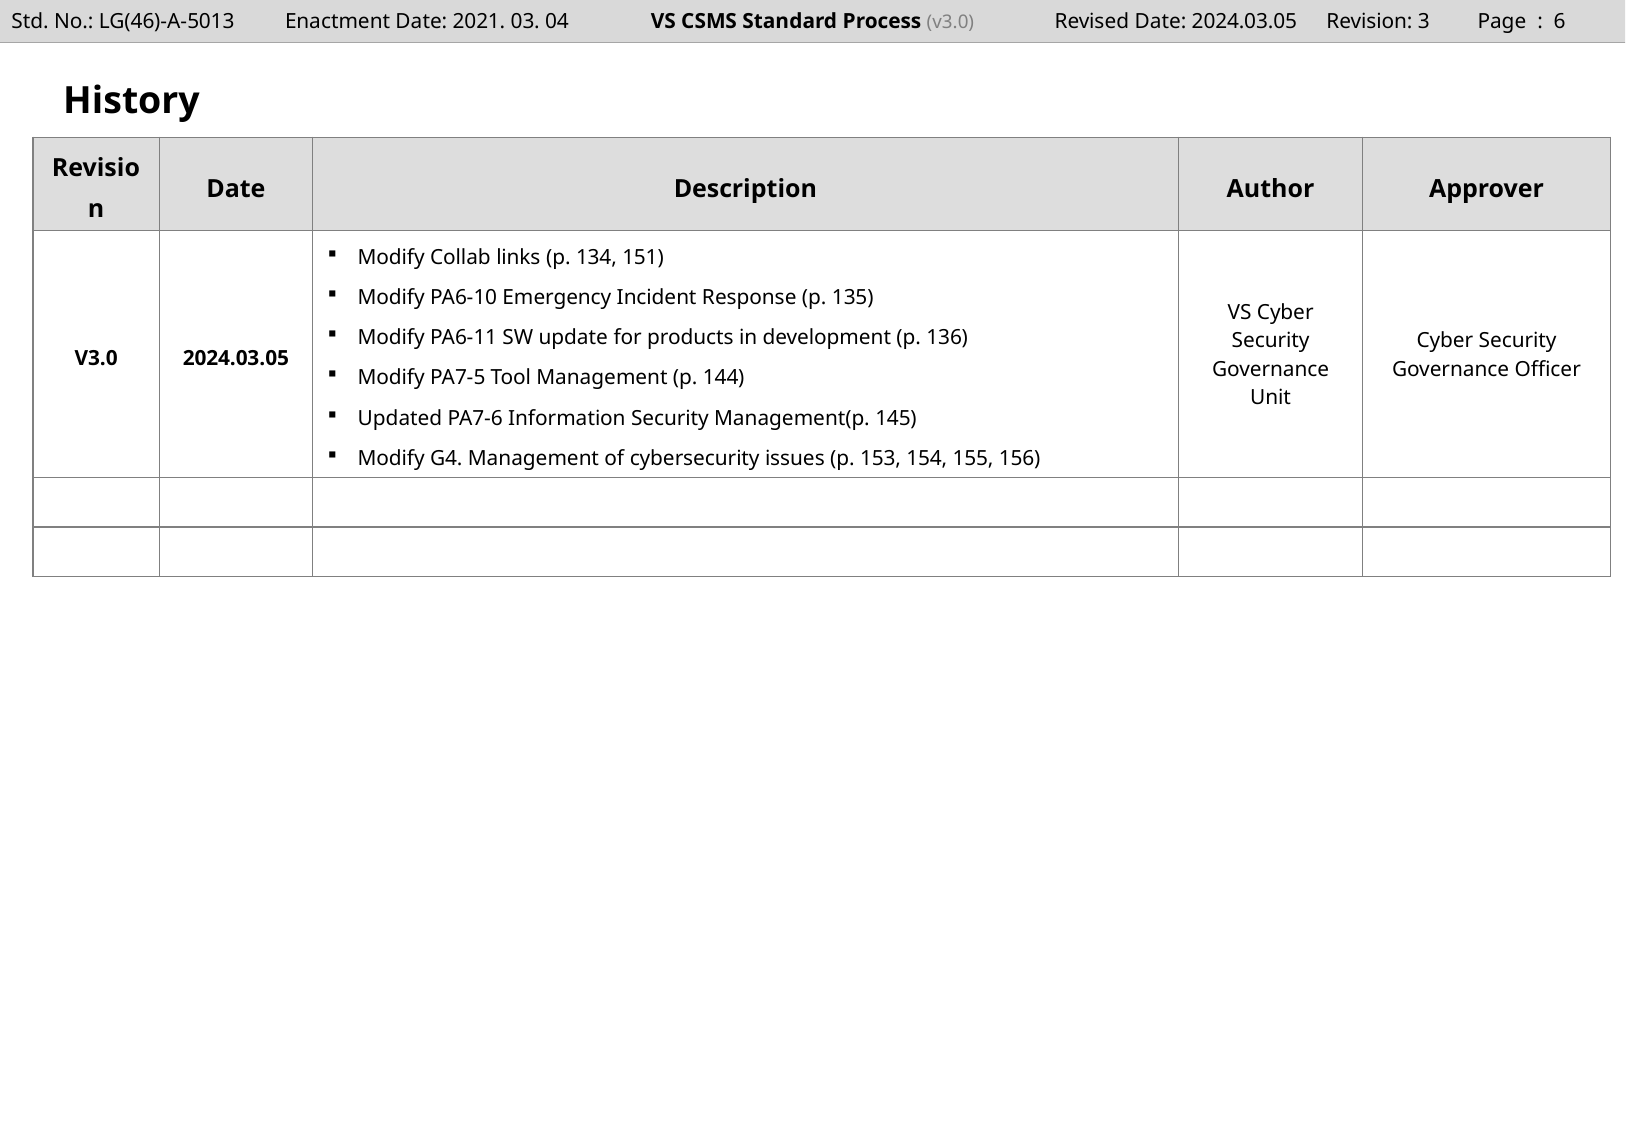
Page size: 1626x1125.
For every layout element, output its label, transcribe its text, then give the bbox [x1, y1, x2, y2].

table_cell V3.0 [34, 231, 159, 477]
table_header Description [313, 138, 1178, 230]
table_header Revision [34, 138, 159, 230]
table_header Date [160, 138, 312, 230]
table_cell [160, 528, 312, 576]
table_cell [1363, 478, 1610, 526]
table_cell [34, 528, 159, 576]
table_cell [313, 478, 1178, 526]
table_header Approver [1363, 138, 1610, 230]
table_cell [313, 528, 1178, 576]
table_cell [1363, 528, 1610, 576]
table_cell Modify Collab links (p. 134, 151) Modify PA6-10 Emergency Incident Response (p. 135) Modify PA6-11 SW update for products in development (p. 136) Modify PA7-5 Tool Management (p. 144) Updated PA7-6 Information Security Management(p. 145) Modify G4. Management of cybersecurity issues (p. 153, 154, 155, 156) [313, 231, 1178, 477]
title History [48, 68, 1336, 130]
table_cell [160, 478, 312, 526]
table_cell [1179, 528, 1362, 576]
table_header Author [1179, 138, 1362, 230]
table_cell VS Cyber Security Governance Unit [1179, 231, 1362, 477]
table_cell Cyber Security Governance Officer [1363, 231, 1610, 477]
table_cell 2024.03.05 [160, 231, 312, 477]
table_cell [1179, 478, 1362, 526]
slide_number Page : 5 [1474, 7, 1587, 33]
table_cell [34, 478, 159, 526]
